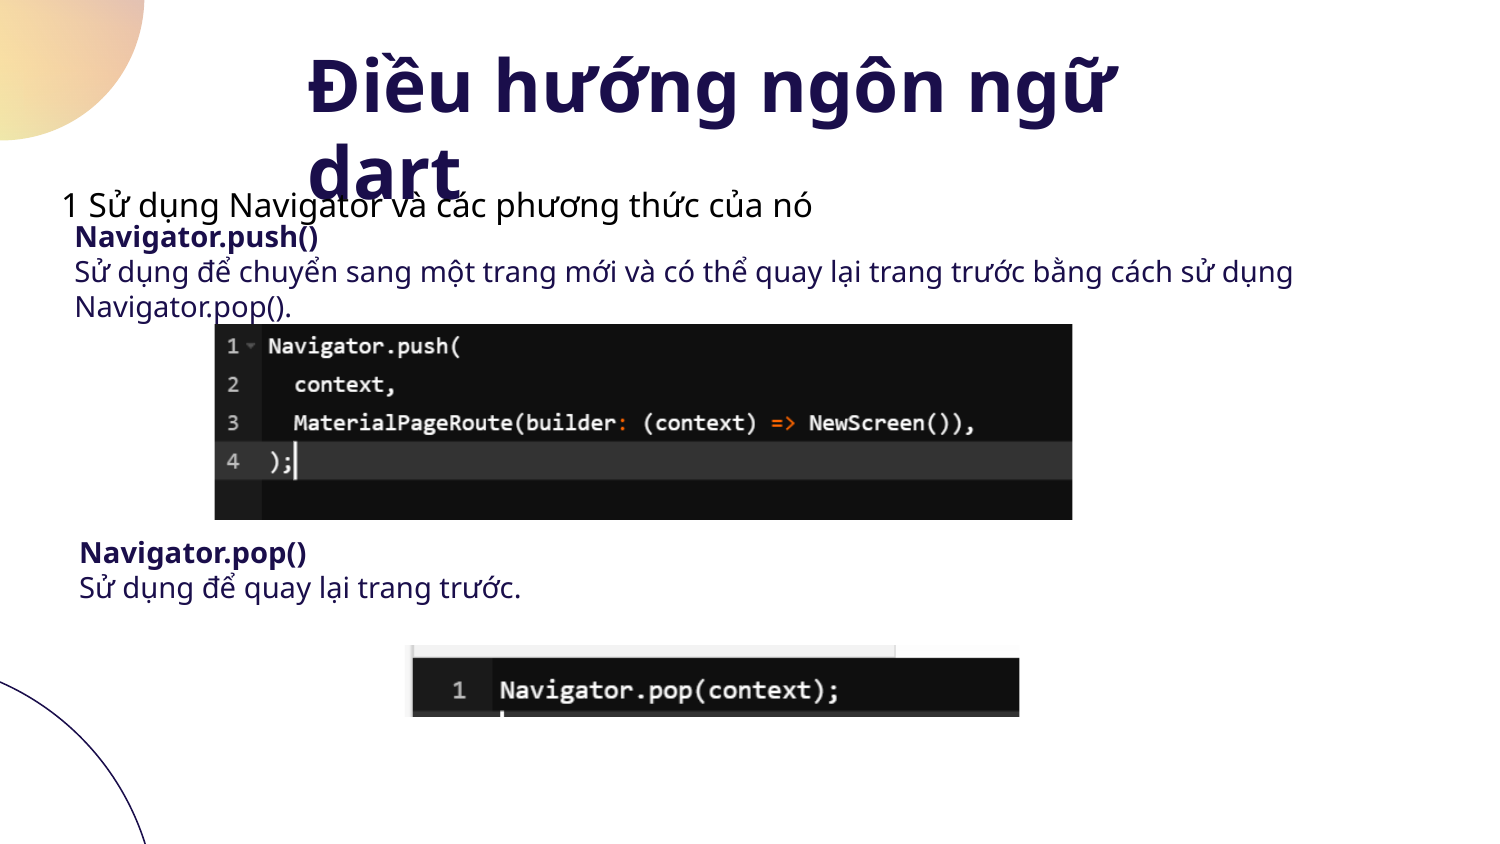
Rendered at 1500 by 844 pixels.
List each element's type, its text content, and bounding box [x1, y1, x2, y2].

text_box Navigator.push() Sử dụng để chuyển sang một trang mới và có thể quay lại trang trước bằng cách sử dụng Navigator.pop(). [74, 213, 1454, 368]
title Điều hướng ngôn ngữ dart [292, 24, 1178, 119]
picture [214, 324, 1073, 520]
picture [0, 0, 145, 141]
text_box Navigator.pop() Sử dụng để quay lại trang trước. [64, 527, 999, 612]
text_box 1 Sử dụng Navigator và các phương thức của nó [46, 176, 864, 232]
picture [404, 645, 1020, 732]
